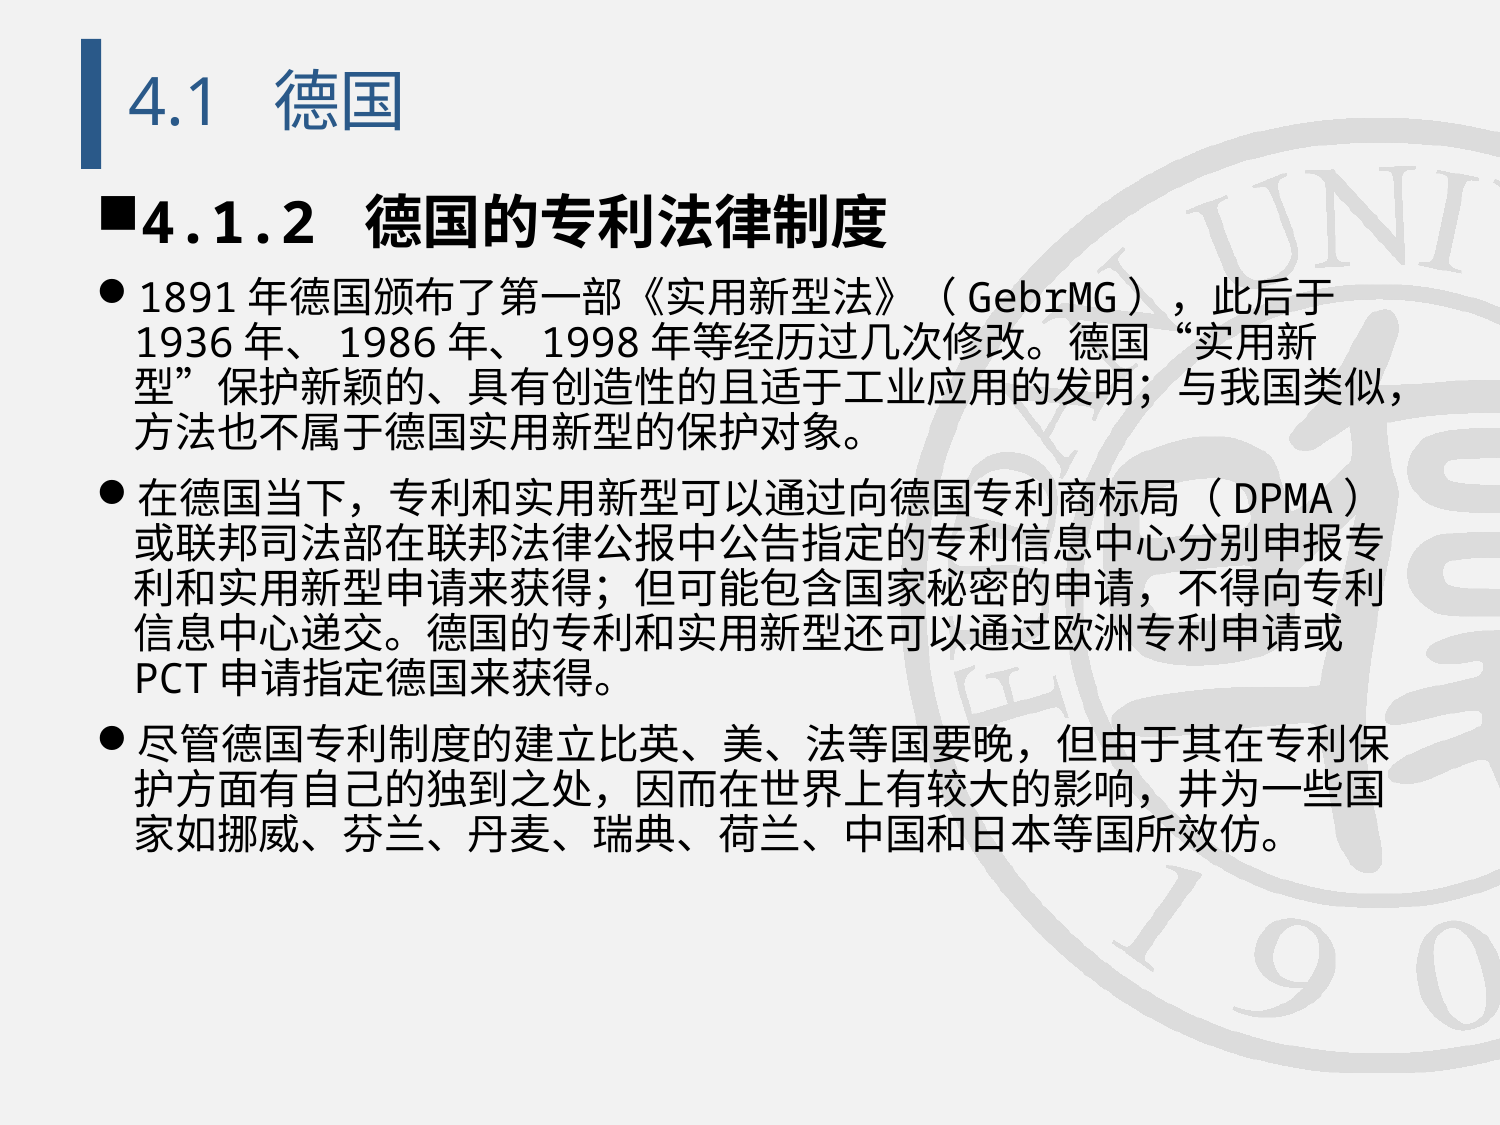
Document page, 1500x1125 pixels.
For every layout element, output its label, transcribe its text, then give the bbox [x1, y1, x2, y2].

list 4.1.2 德国的专利法律制度 1891年德国颁布了第一部《实用新型法》（GebrMG），此后于1936年、1986年、1998年等经历过几次修改。德国“实用新型”保护新颖的、具有创造性的且适于工业应用的发明；与我国类似，方法也不属于德国实用新型的保护对象。 在德国当下，专利和实用新型可以通过向德国专利商标局（DPMA）或联邦司法部在联邦法律公报中公告指定的专利信息中心分别申报专利和实用新型申请来获得；但可能包含国家秘密的申请，不得向专利信息中心递交。德国的专利和实用新型还可以通过欧洲专利申请或PCT申请指定德国来获得。 尽管德国专利制度的建立比英、美、法等国要晚，但由于其在专利保护方面有自己的独到之处，因而在世界上有较大的影响，井为一些国家如挪威、芬兰、丹麦、瑞典、荷兰、中国和日本等国所效仿。 [81, 185, 1417, 1014]
title 4.1 德国 [113, 49, 1387, 159]
